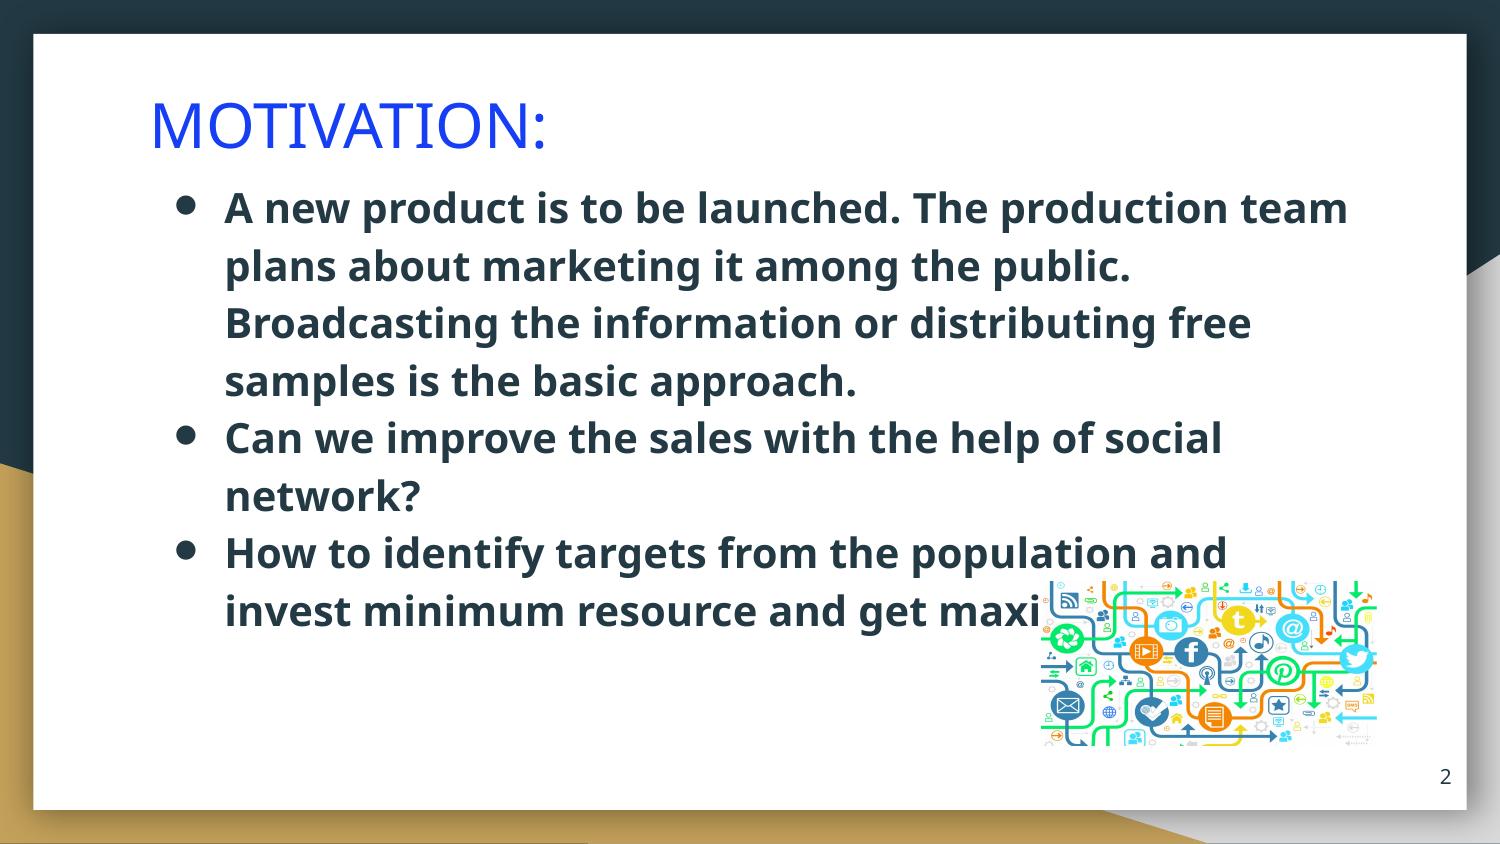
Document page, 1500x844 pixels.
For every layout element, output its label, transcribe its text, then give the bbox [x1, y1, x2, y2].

slide_number 2 [1376, 745, 1467, 810]
picture [1040, 581, 1377, 746]
list A new product is to be launched. The production team plans about marketing it among the public. Broadcasting the information or distributing free samples is the basic approach. Can we improve the sales with the help of social network? How to identify targets from the population and invest minimum resource and get maximum benefit? [134, 159, 1366, 729]
title MOTIVATION: [134, 71, 1366, 159]
